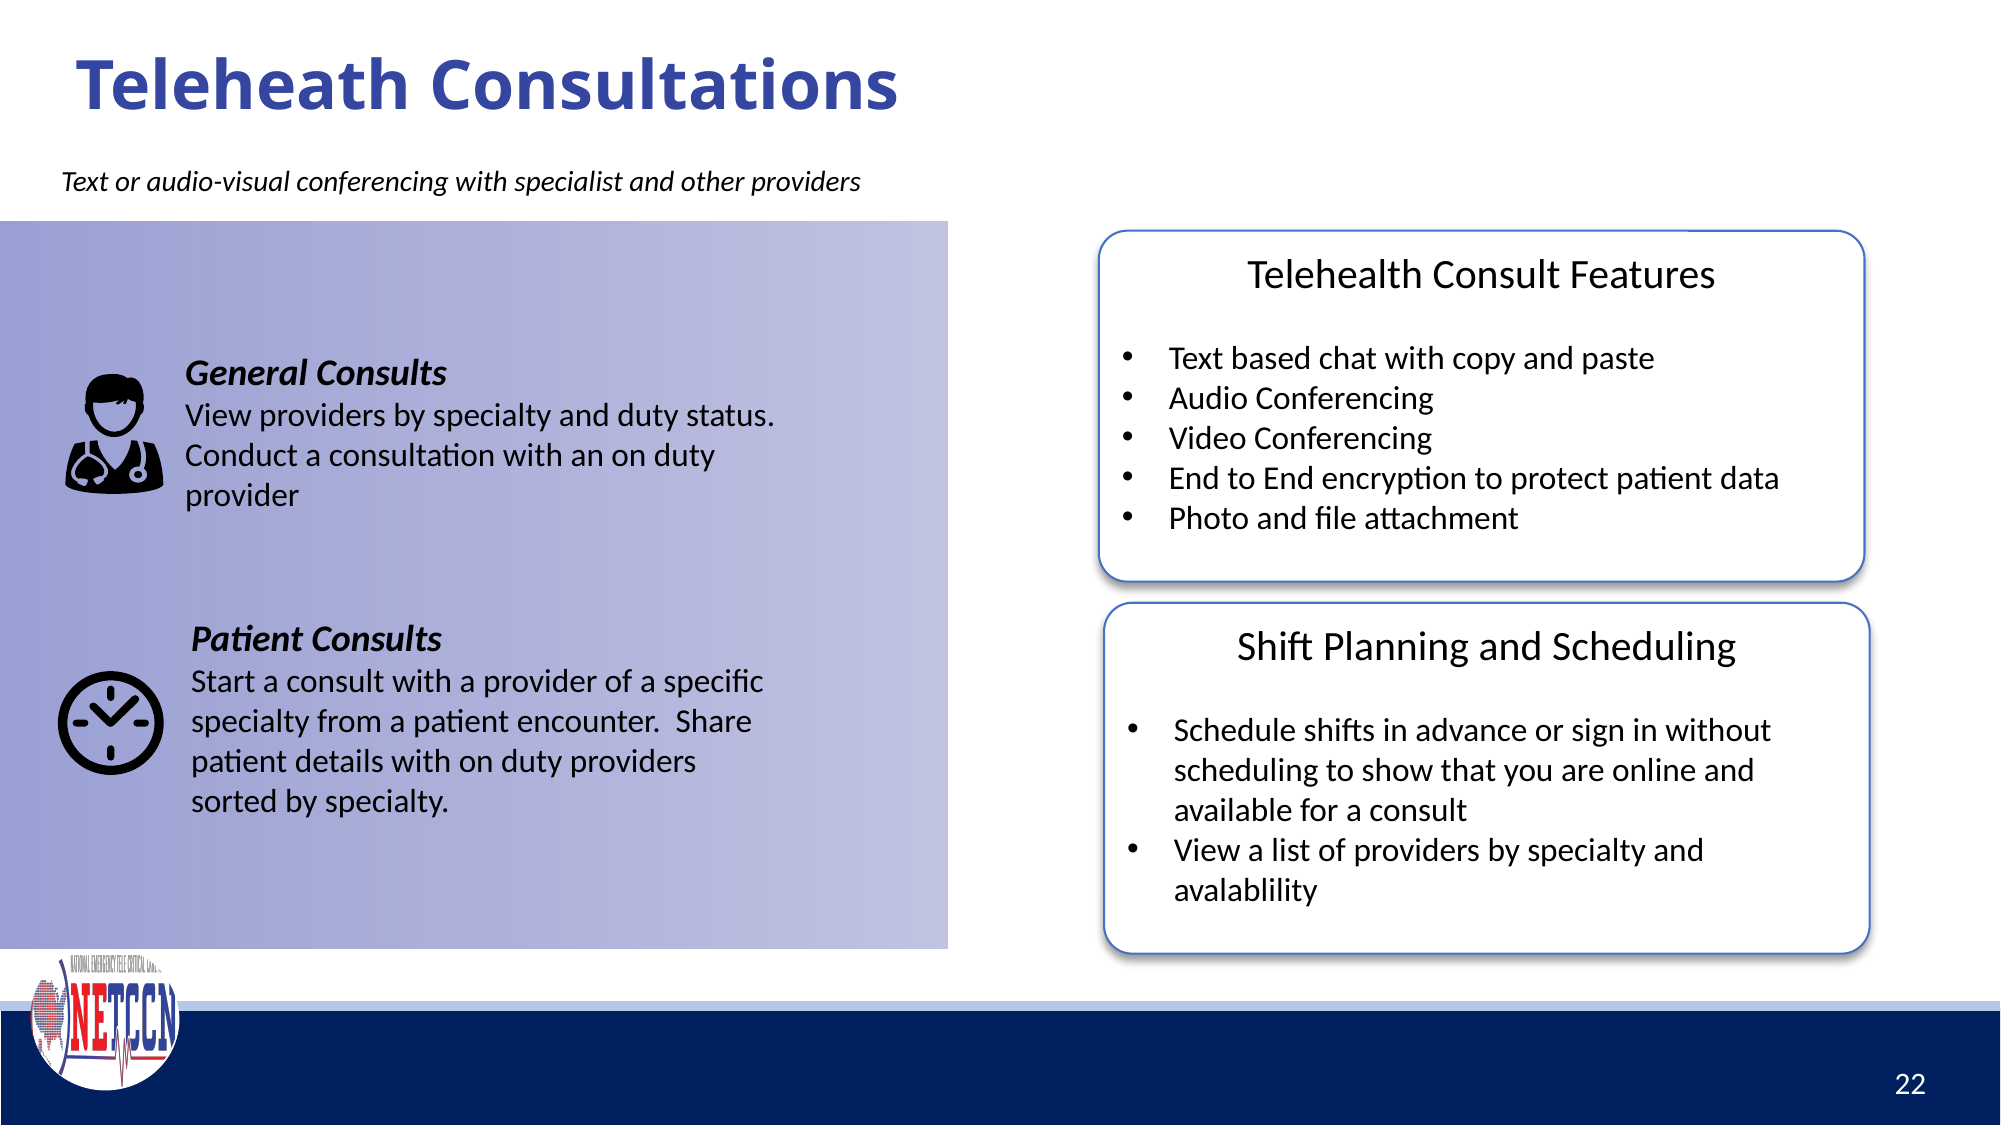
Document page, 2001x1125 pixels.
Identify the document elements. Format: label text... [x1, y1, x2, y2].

text_box [0, 221, 949, 950]
text_box Teleheath Consultations [62, 0, 1788, 197]
text_box Text or audio-visual conferencing with specialist and other providers [61, 161, 1430, 197]
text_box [52, 665, 169, 781]
text_box Patient Consults Start a consult with a provider of a specific specialty from a patient encounter. Share patient details with on duty providers sorted by specialty. [190, 677, 791, 757]
text_box [65, 440, 164, 494]
text_box [84, 373, 144, 438]
text_box Telehealth Consult Features Text based chat with copy and paste Audio Conferencing Video Conferencing End to End encryption to protect patient data Photo and file attachment [1097, 229, 1866, 583]
text_box General Consults View providers by specialty and duty status. Conduct a consultation with an on duty provider [184, 390, 834, 470]
text_box Shift Planning and Scheduling Schedule shifts in advance or sign in without scheduling to show that you are online and available for a consult View a list of providers by specialty and avalablility [1103, 601, 1871, 955]
picture [30, 950, 179, 1089]
